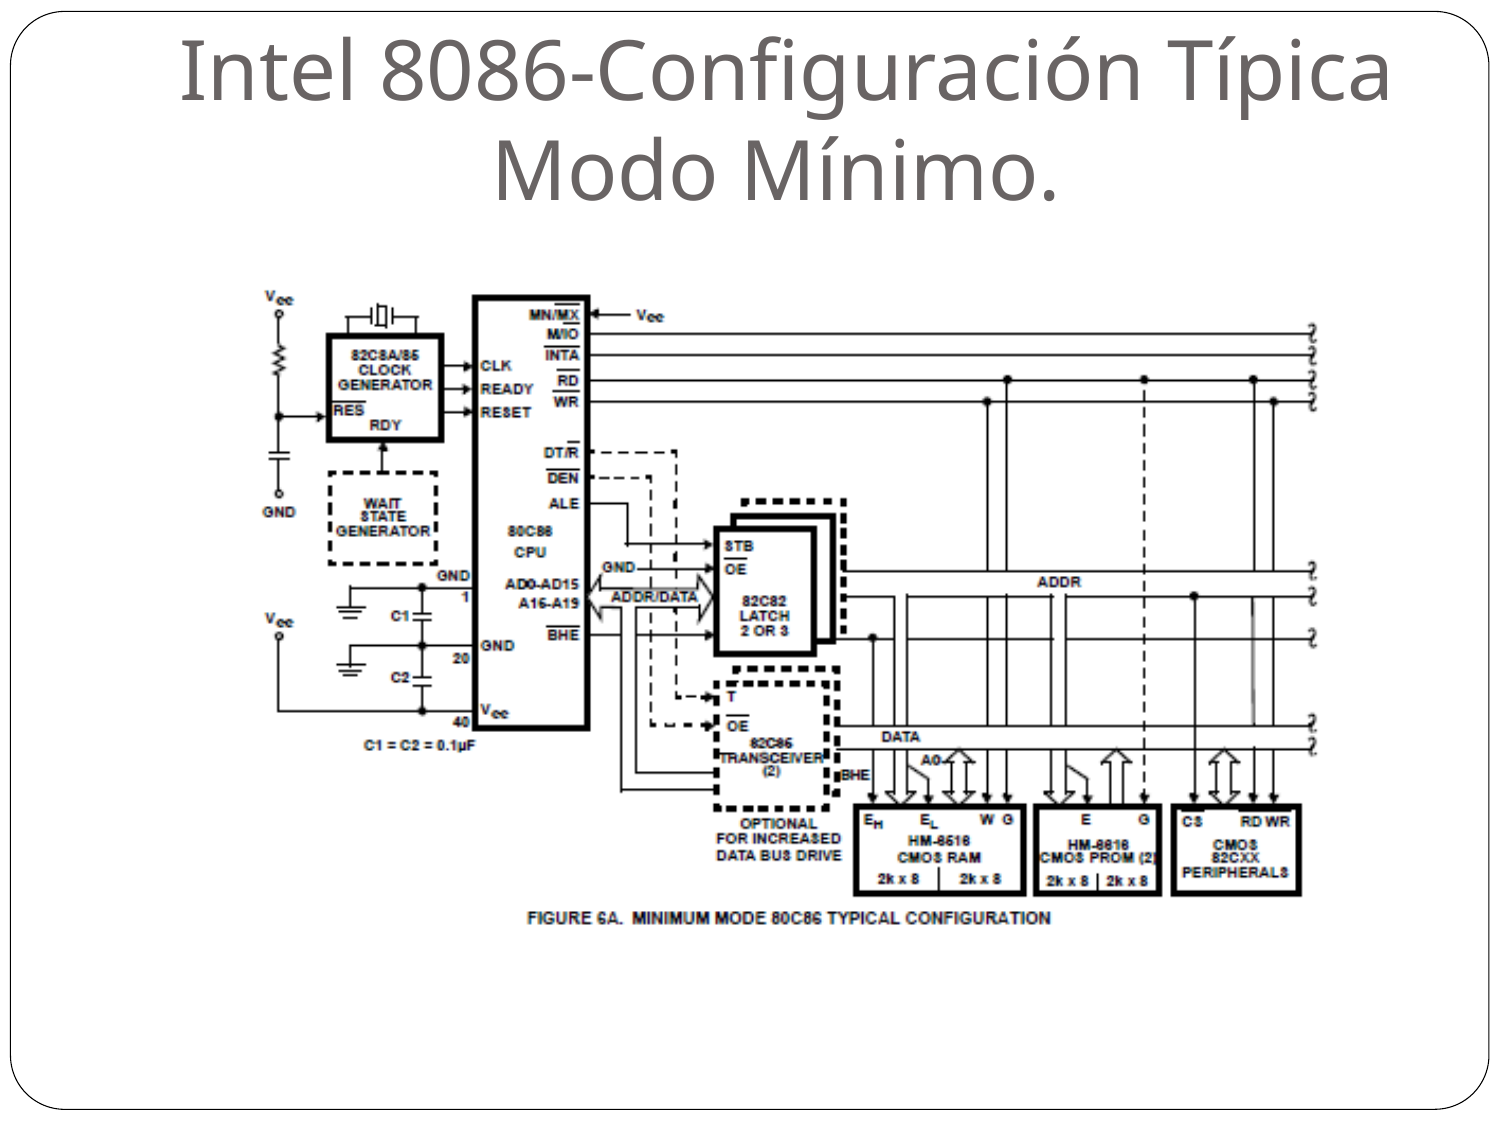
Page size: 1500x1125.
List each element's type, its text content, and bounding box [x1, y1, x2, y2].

picture [229, 274, 1366, 963]
text_box Intel 8086-Configuración Típica Modo Mínimo. [149, 45, 1425, 233]
